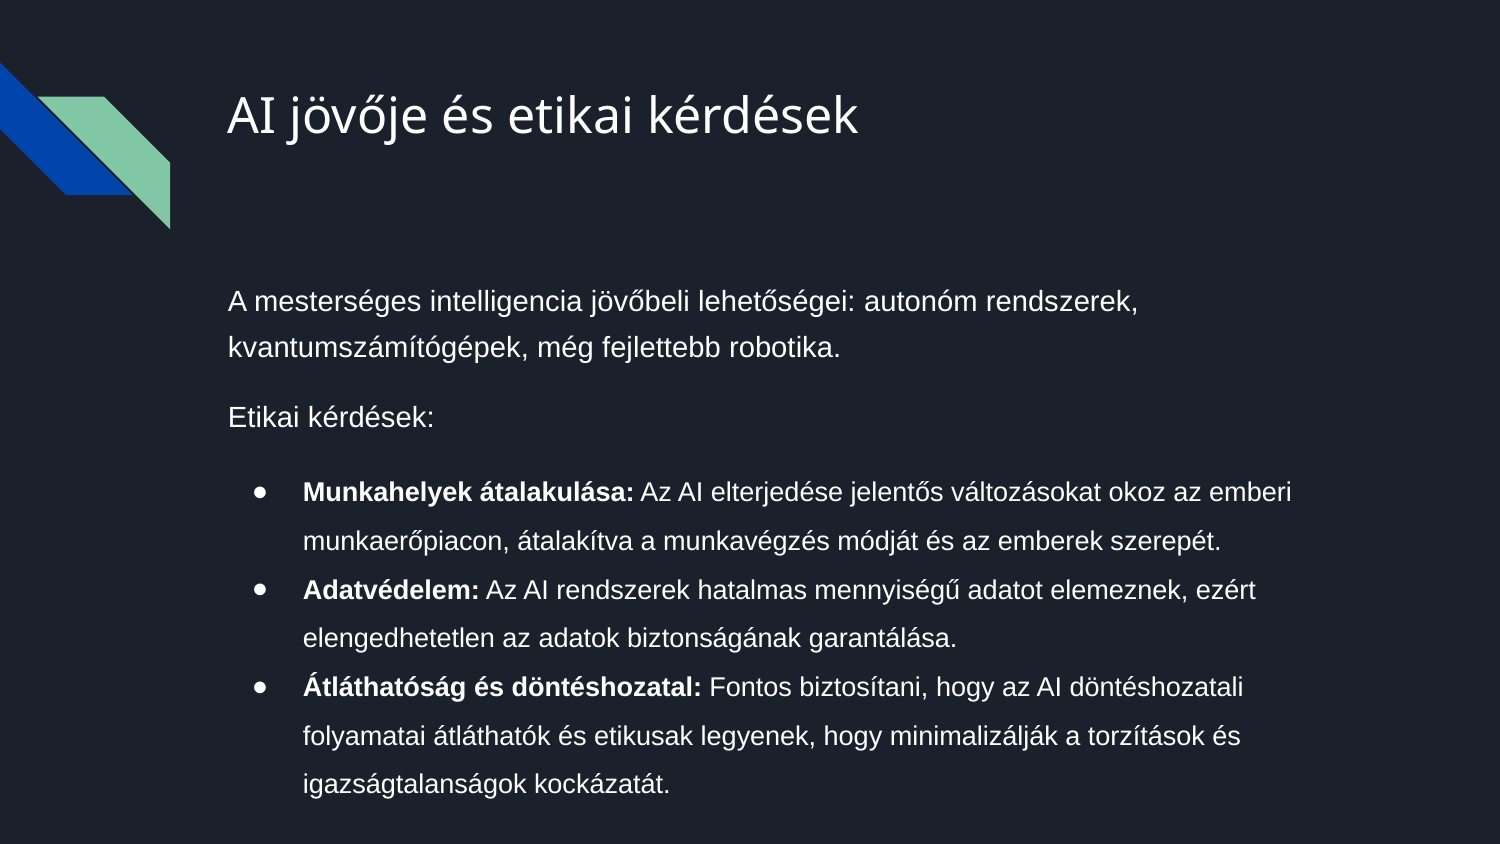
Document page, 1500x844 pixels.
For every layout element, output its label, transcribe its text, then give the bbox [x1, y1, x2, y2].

list A mesterséges intelligencia jövőbeli lehetőségei: autonóm rendszerek, kvantumszámítógépek, még fejlettebb robotika. Etikai kérdések: Munkahelyek átalakulása: Az AI elterjedése jelentős változásokat okoz az emberi munkaerőpiacon, átalakítva a munkavégzés módját és az emberek szerepét. Adatvédelem: Az AI rendszerek hatalmas mennyiségű adatot elemeznek, ezért elengedhetetlen az adatok biztonságának garantálása. Átláthatóság és döntéshozatal: Fontos biztosítani, hogy az AI döntéshozatali folyamatai átláthatók és etikusak legyenek, hogy minimalizálják a torzítások és igazságtalanságok kockázatát. [212, 257, 1368, 735]
title AI jövője és etikai kérdések [212, 64, 1368, 215]
